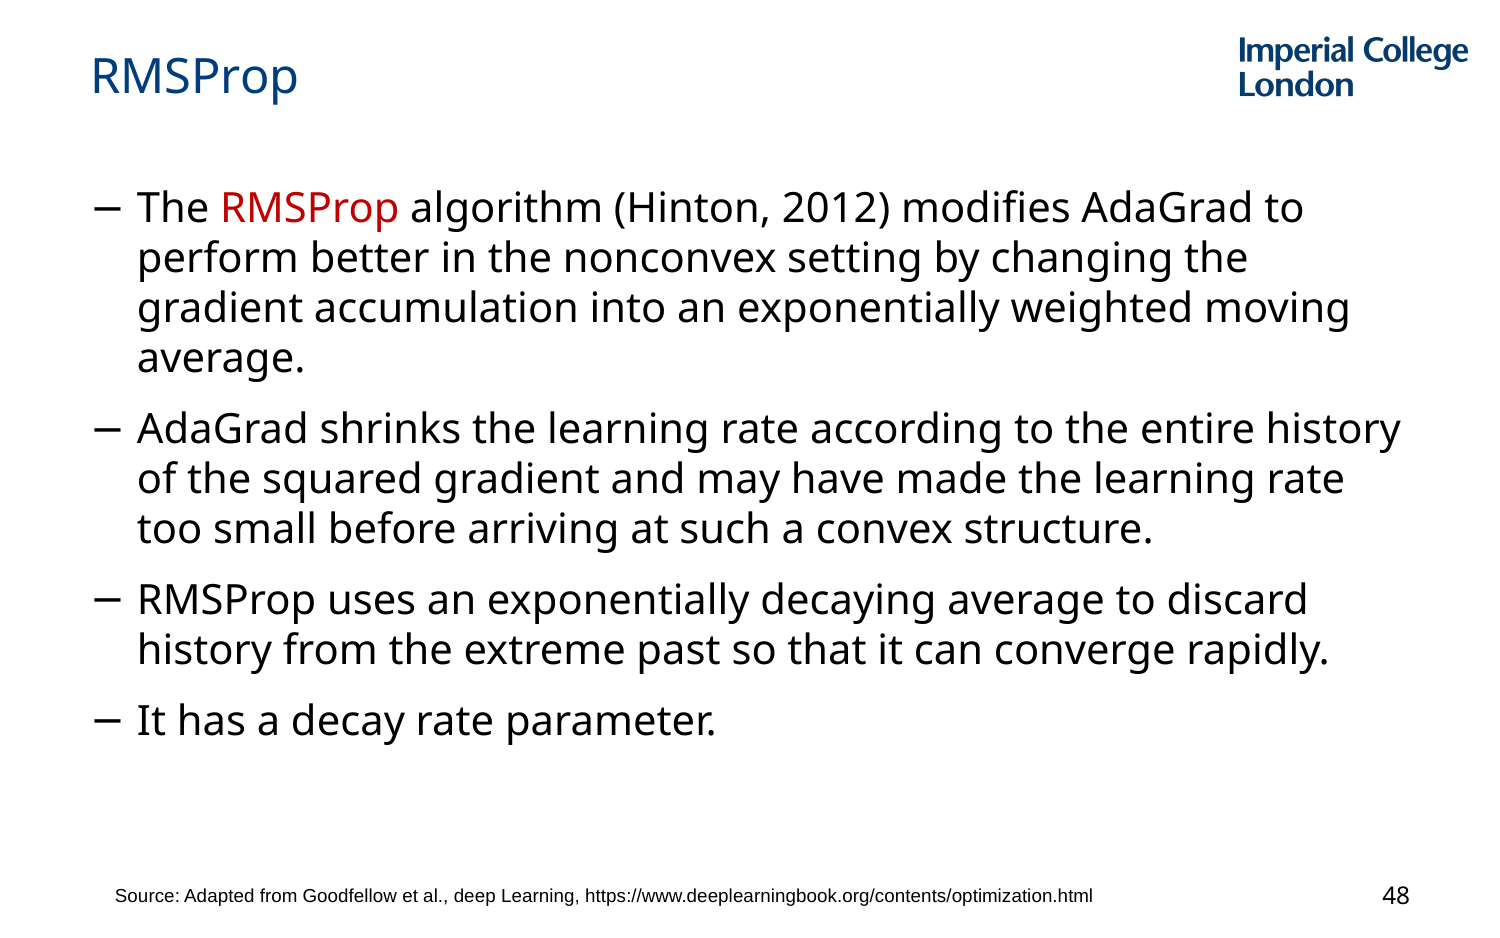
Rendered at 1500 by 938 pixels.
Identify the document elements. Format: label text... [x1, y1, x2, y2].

list The RMSProp algorithm (Hinton, 2012) modiﬁes AdaGrad to perform better in the nonconvex setting by changing the gradient accumulation into an exponentially weighted moving average. AdaGrad shrinks the learning rate according to the entire history of the squared gradient and may have made the learning rate too small before arriving at such a convex structure. RMSProp uses an exponentially decaying average to discard history from the extreme past so that it can converge rapidly. It has a decay rate parameter. [75, 173, 1425, 853]
slide_number 48 [1074, 872, 1426, 920]
text_box Source: Adapted from Goodfellow et al., deep Learning, https://www.deeplearningbook.org/contents/optimization.html [100, 876, 1317, 914]
picture [1425, 18, 1486, 114]
title RMSProp [75, 0, 1425, 153]
